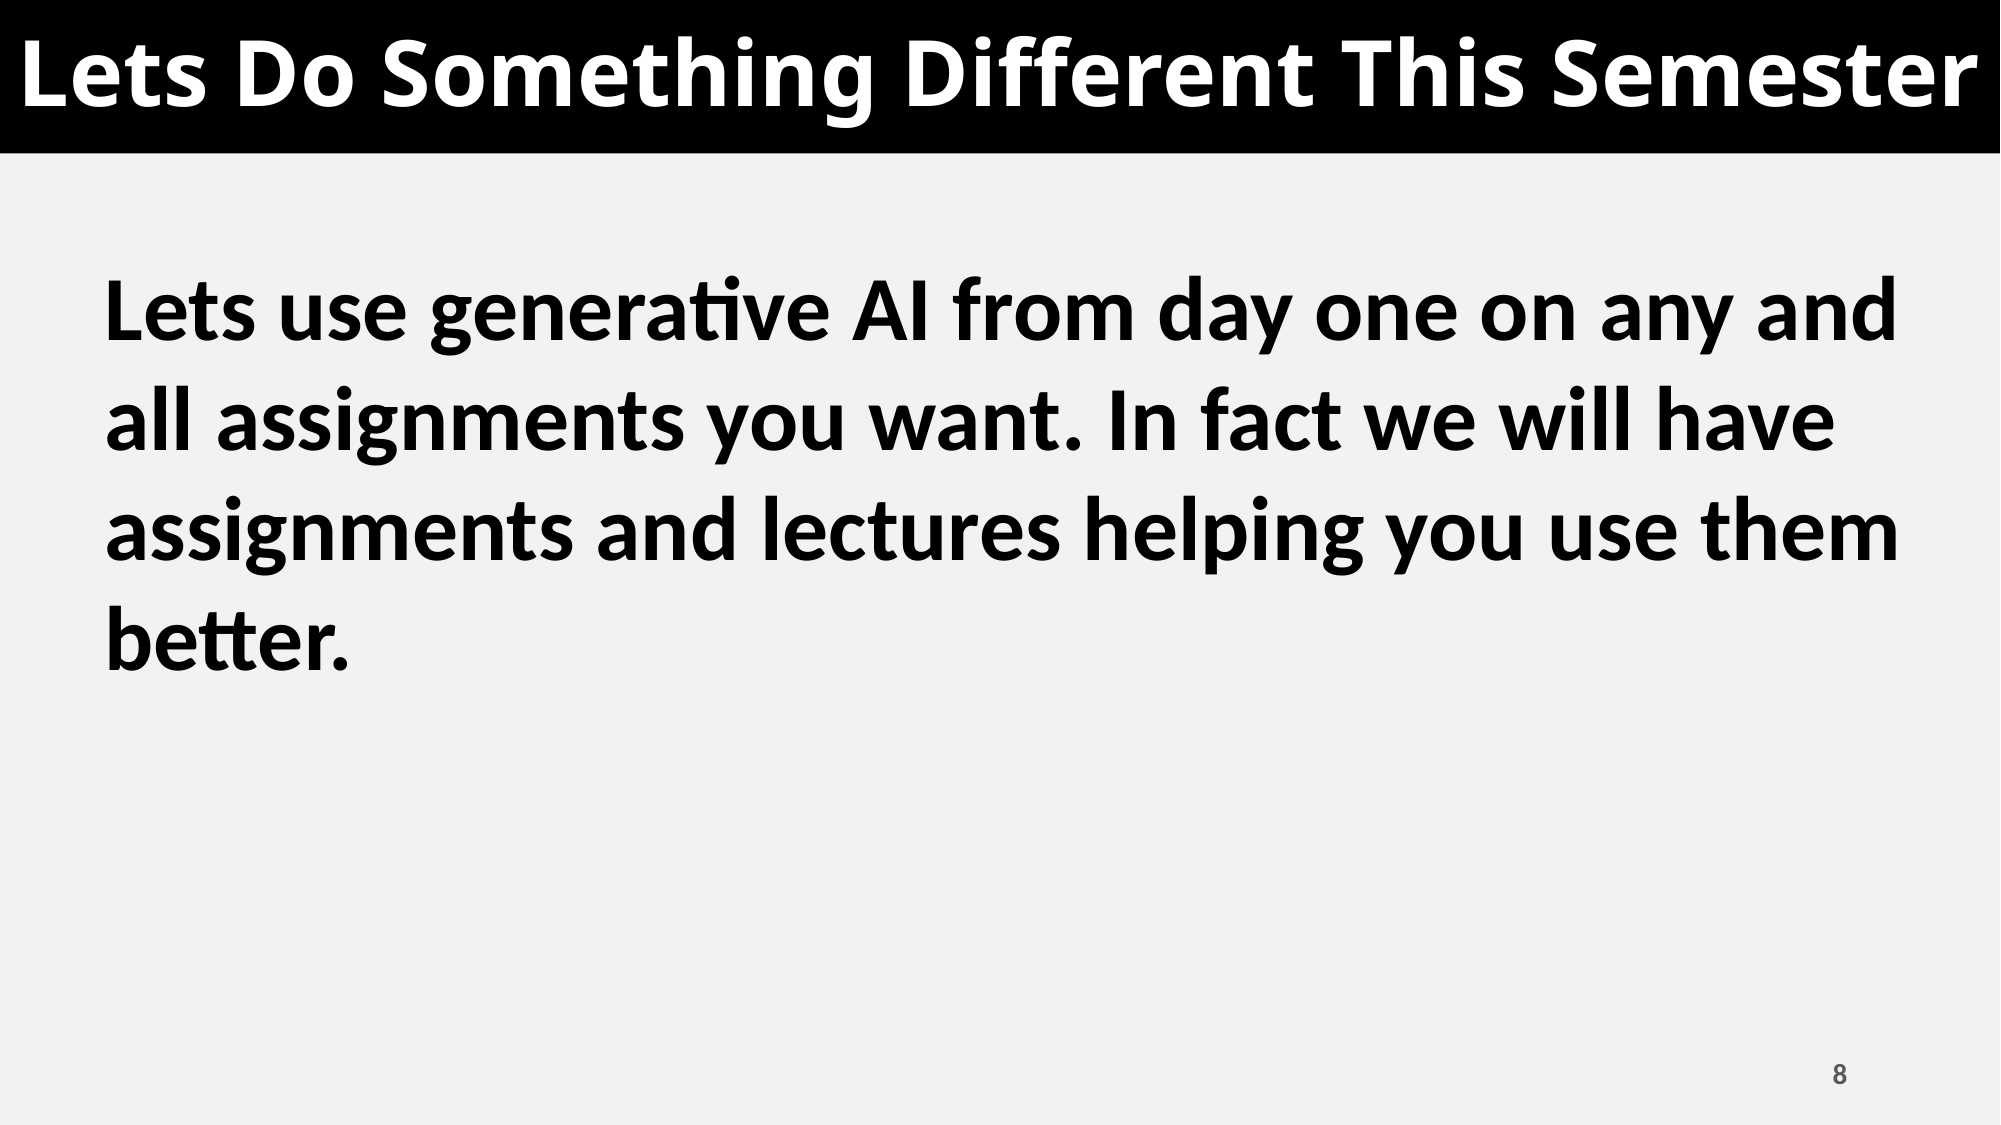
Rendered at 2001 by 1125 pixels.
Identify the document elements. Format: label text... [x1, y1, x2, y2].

slide_number 8 [1412, 1042, 1863, 1103]
text_box Lets use generative AI from day one on any and all assignments you want. In fact we will have assignments and lectures helping you use them better. [89, 241, 1941, 697]
title Lets Do Something Different This Semester [0, 0, 2000, 154]
